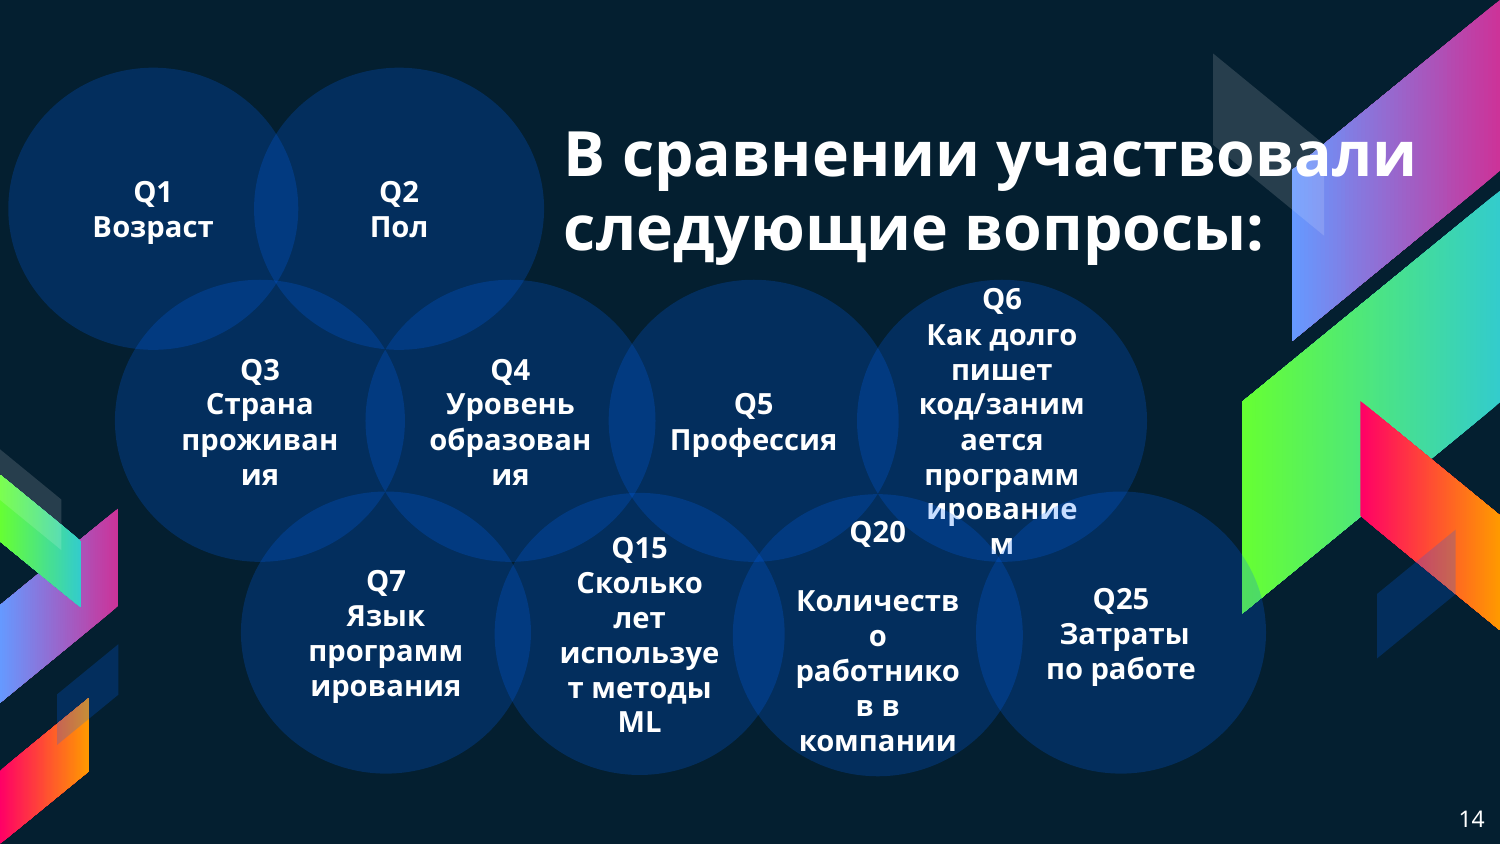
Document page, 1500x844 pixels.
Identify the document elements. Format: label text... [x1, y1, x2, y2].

text_box Q7 Язык программирования [240, 494, 531, 774]
title В сравнении участвовали следующие вопросы: [548, 174, 1497, 279]
text_box Q1 Возраст [8, 67, 276, 349]
text_box Q2 Пол [254, 67, 545, 350]
slide_number 14 [1403, 789, 1500, 844]
text_box Q4 Уровень образования [385, 280, 656, 562]
text_box Q25 Затраты по работе [976, 491, 1267, 774]
text_box Q6 Как долго пишет код/занимается программированием [857, 279, 1148, 556]
text_box Q3 Страна проживания [114, 279, 405, 562]
text_box Q5 Профессия [632, 279, 878, 562]
text_box Q20 Количество работников в компании [732, 494, 1000, 777]
text_box Q15 Сколько лет использует методы ML [513, 499, 758, 775]
